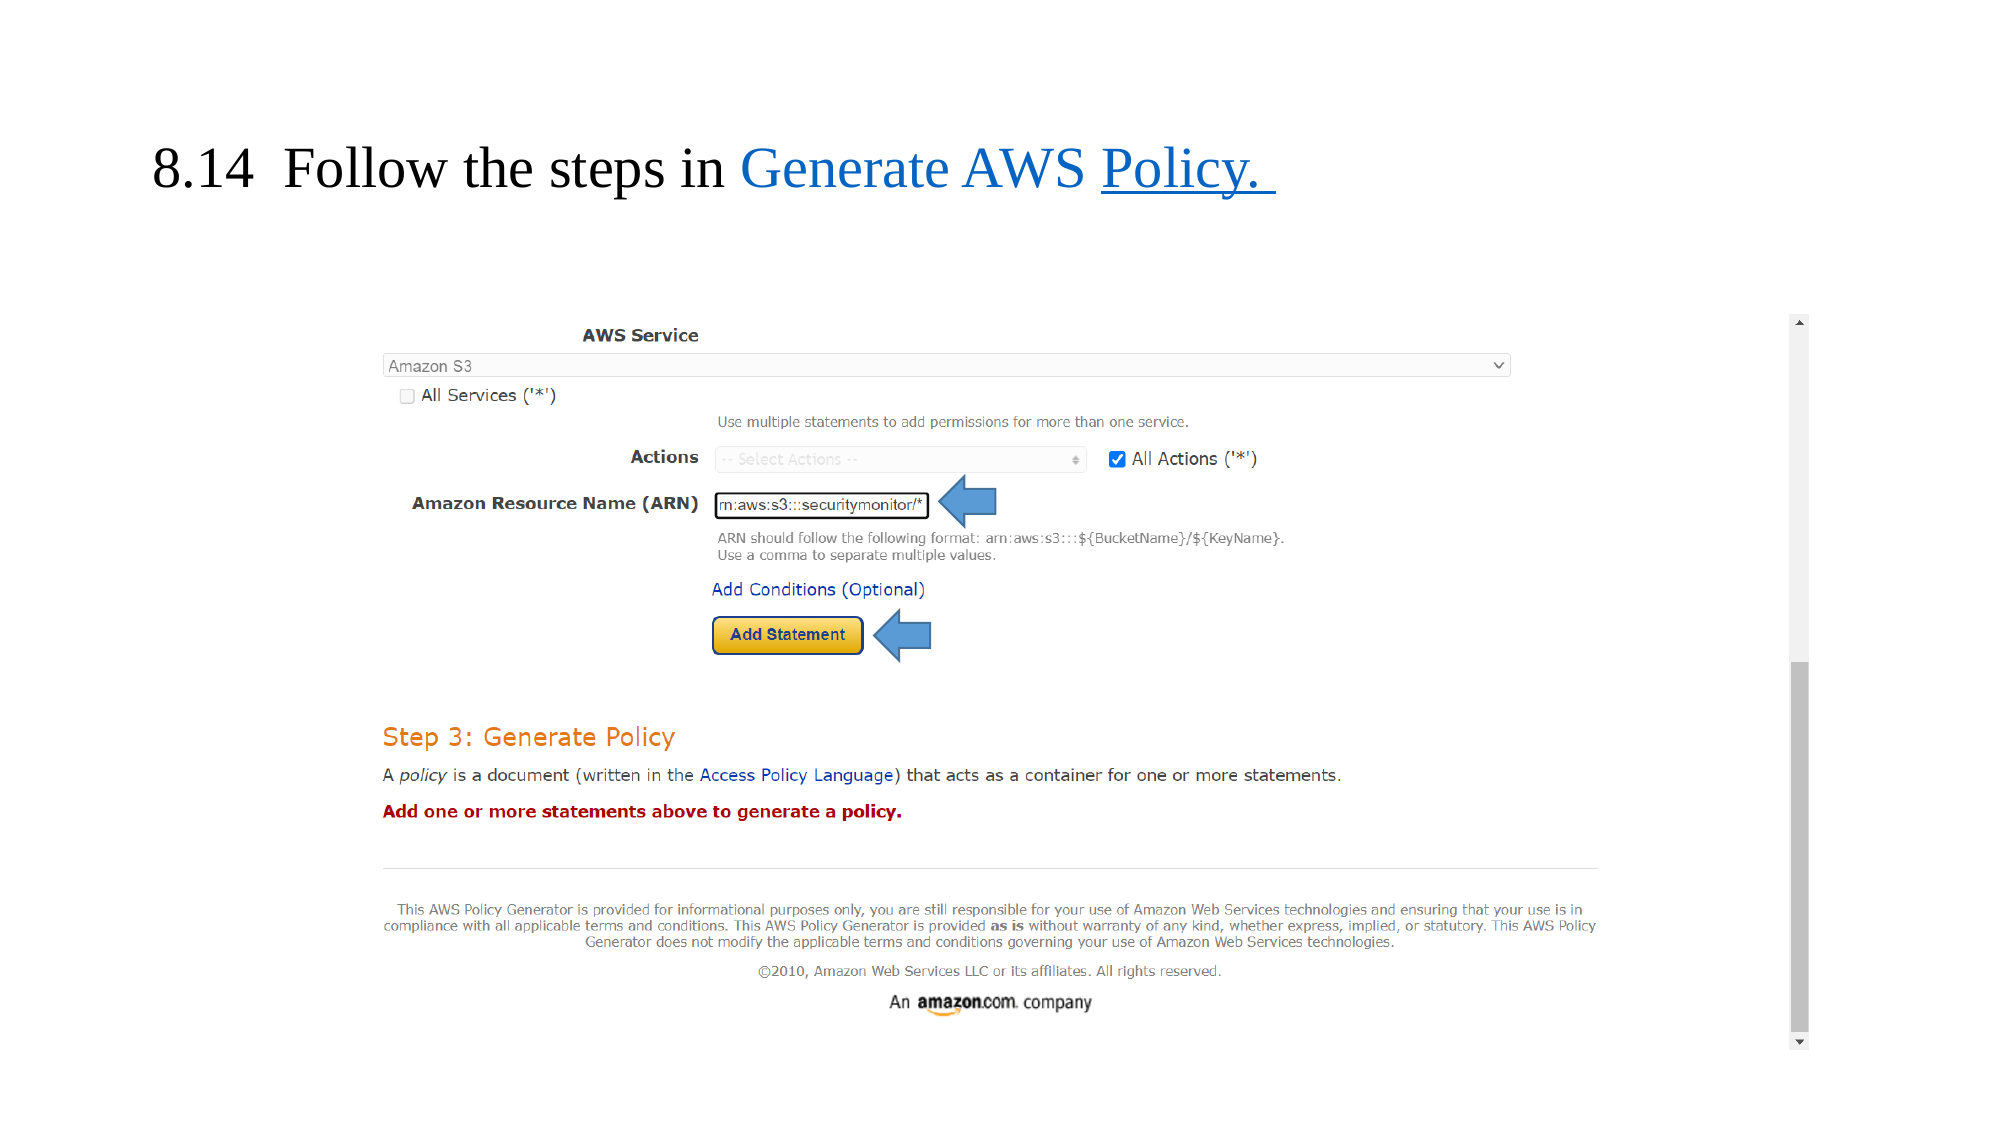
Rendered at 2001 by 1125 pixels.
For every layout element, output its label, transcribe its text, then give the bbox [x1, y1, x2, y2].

title 8.14 Follow the steps in Generate AWS Policy. [137, 59, 1863, 278]
picture [190, 314, 1809, 1050]
